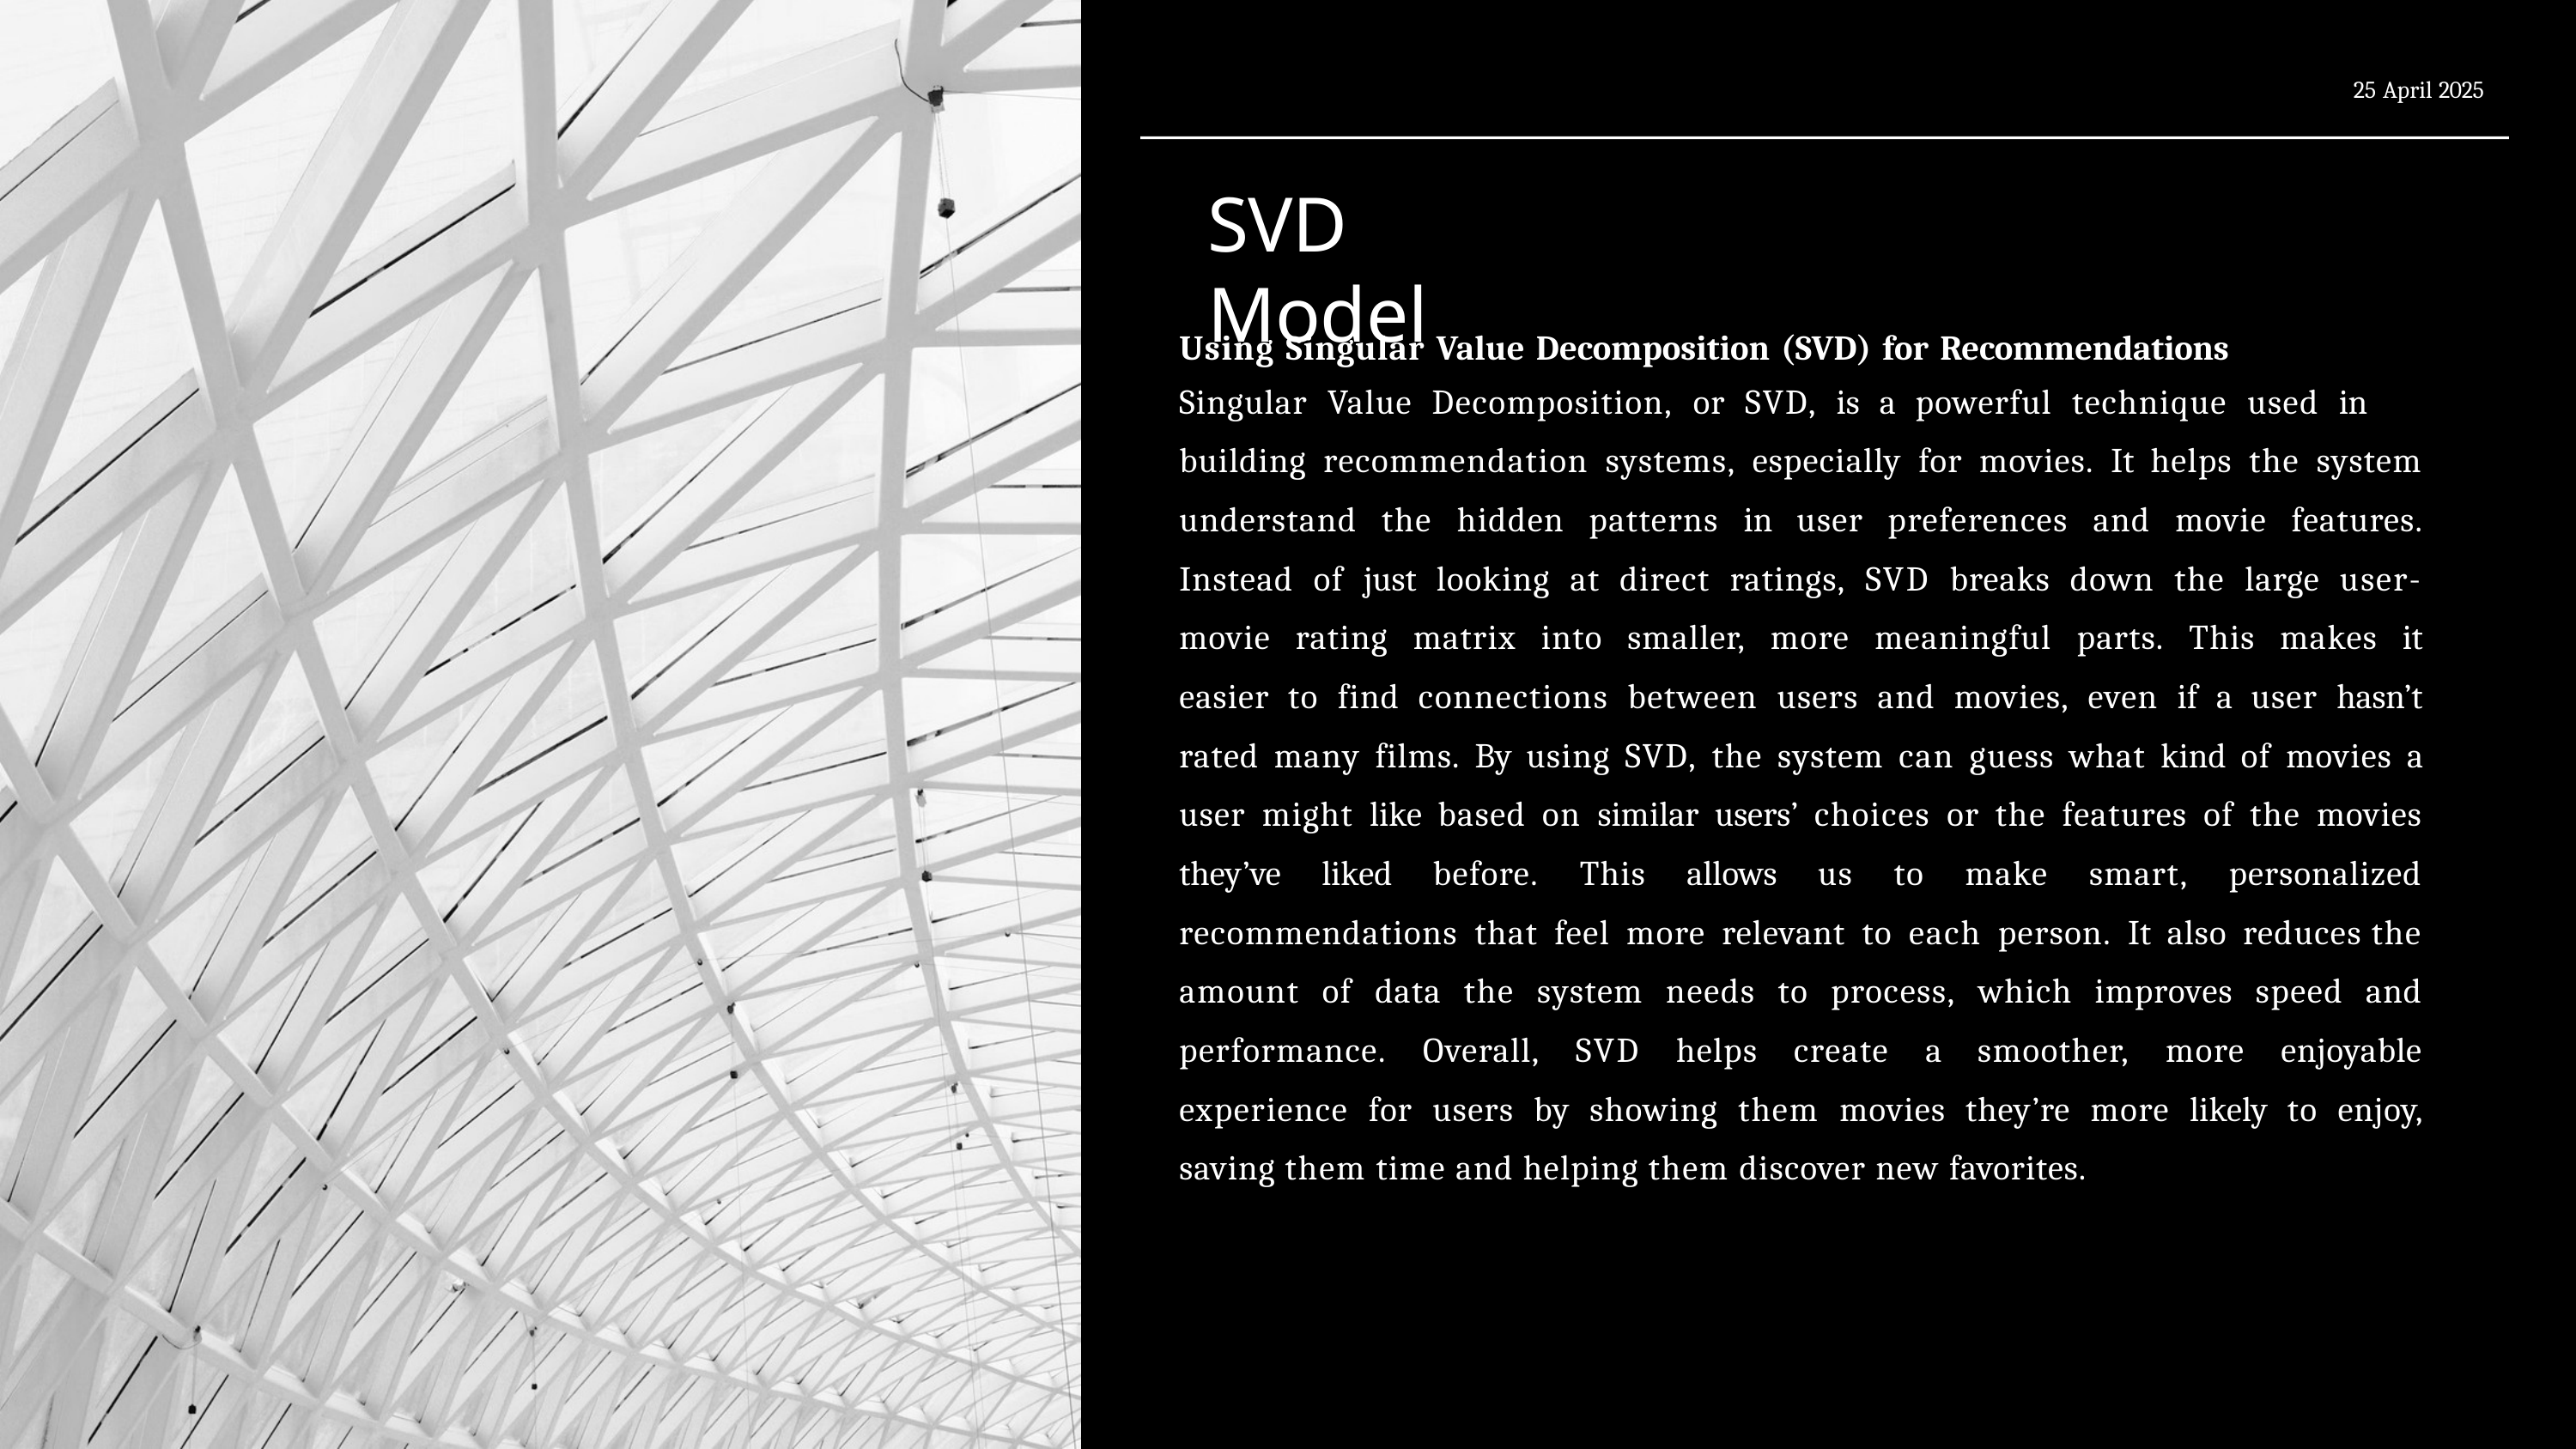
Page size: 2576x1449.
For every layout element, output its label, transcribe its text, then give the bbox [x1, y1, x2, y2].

list Using Singular Value Decomposition (SVD) for Recommendations Singular Value Decomposition, or SVD, is a powerful technique used in building recommendation systems, especially for movies. It helps the system understand the hidden patterns in user preferences and movie features. Instead of just looking at direct ratings, SVD breaks down the large user- movie rating matrix into smaller, more meaningful parts. This makes it easier to find connections between users and movies, even if a user hasn’t rated many films. By using SVD, the system can guess what kind of movies a user might like based on similar users’ choices or the features of the movies they’ve liked before. This allows us to make smart, personalized recommendations that feel more relevant to each person. It also reduces the amount of data the system needs to process, which improves speed and performance. Overall, SVD helps create a smoother, more enjoyable experience for users by showing them movies they’re more likely to enjoy, saving them time and helping them discover new favorites. [1177, 312, 2424, 1188]
title SVD Model [1206, 174, 1589, 312]
text_box [1140, 136, 2509, 140]
picture [0, 0, 2576, 1449]
text_box 25 April 2025 [2351, 71, 2502, 103]
